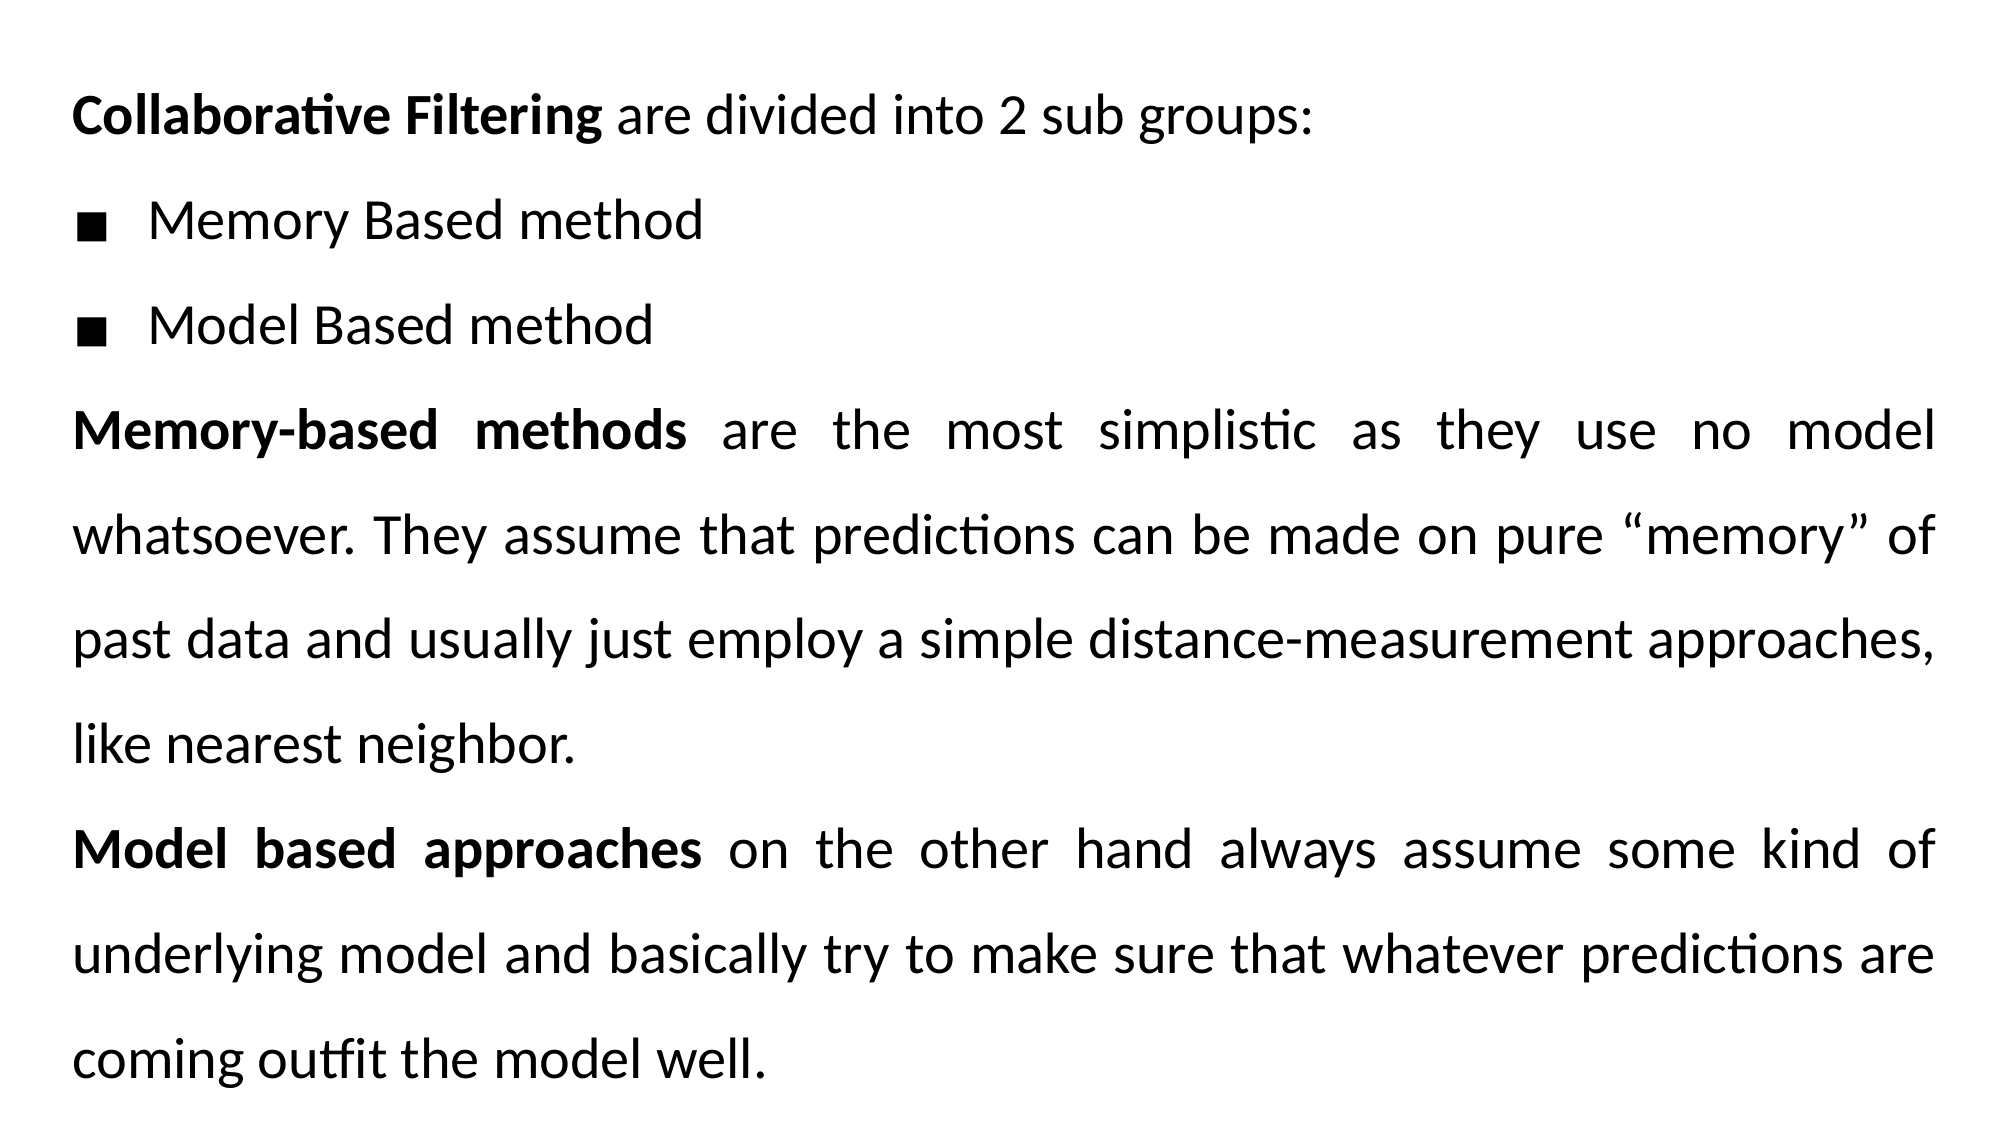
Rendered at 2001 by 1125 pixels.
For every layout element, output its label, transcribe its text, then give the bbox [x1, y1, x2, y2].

text_box Collaborative Filtering are divided into 2 sub groups: Memory Based method Model Based method Memory-based methods are the most simplistic as they use no model whatsoever. They assume that predictions can be made on pure “memory” of past data and usually just employ a simple distance-measurement approaches, like nearest neighbor. Model based approaches on the other hand always assume some kind of underlying model and basically try to make sure that whatever predictions are coming outfit the model well. [57, 33, 1953, 1125]
